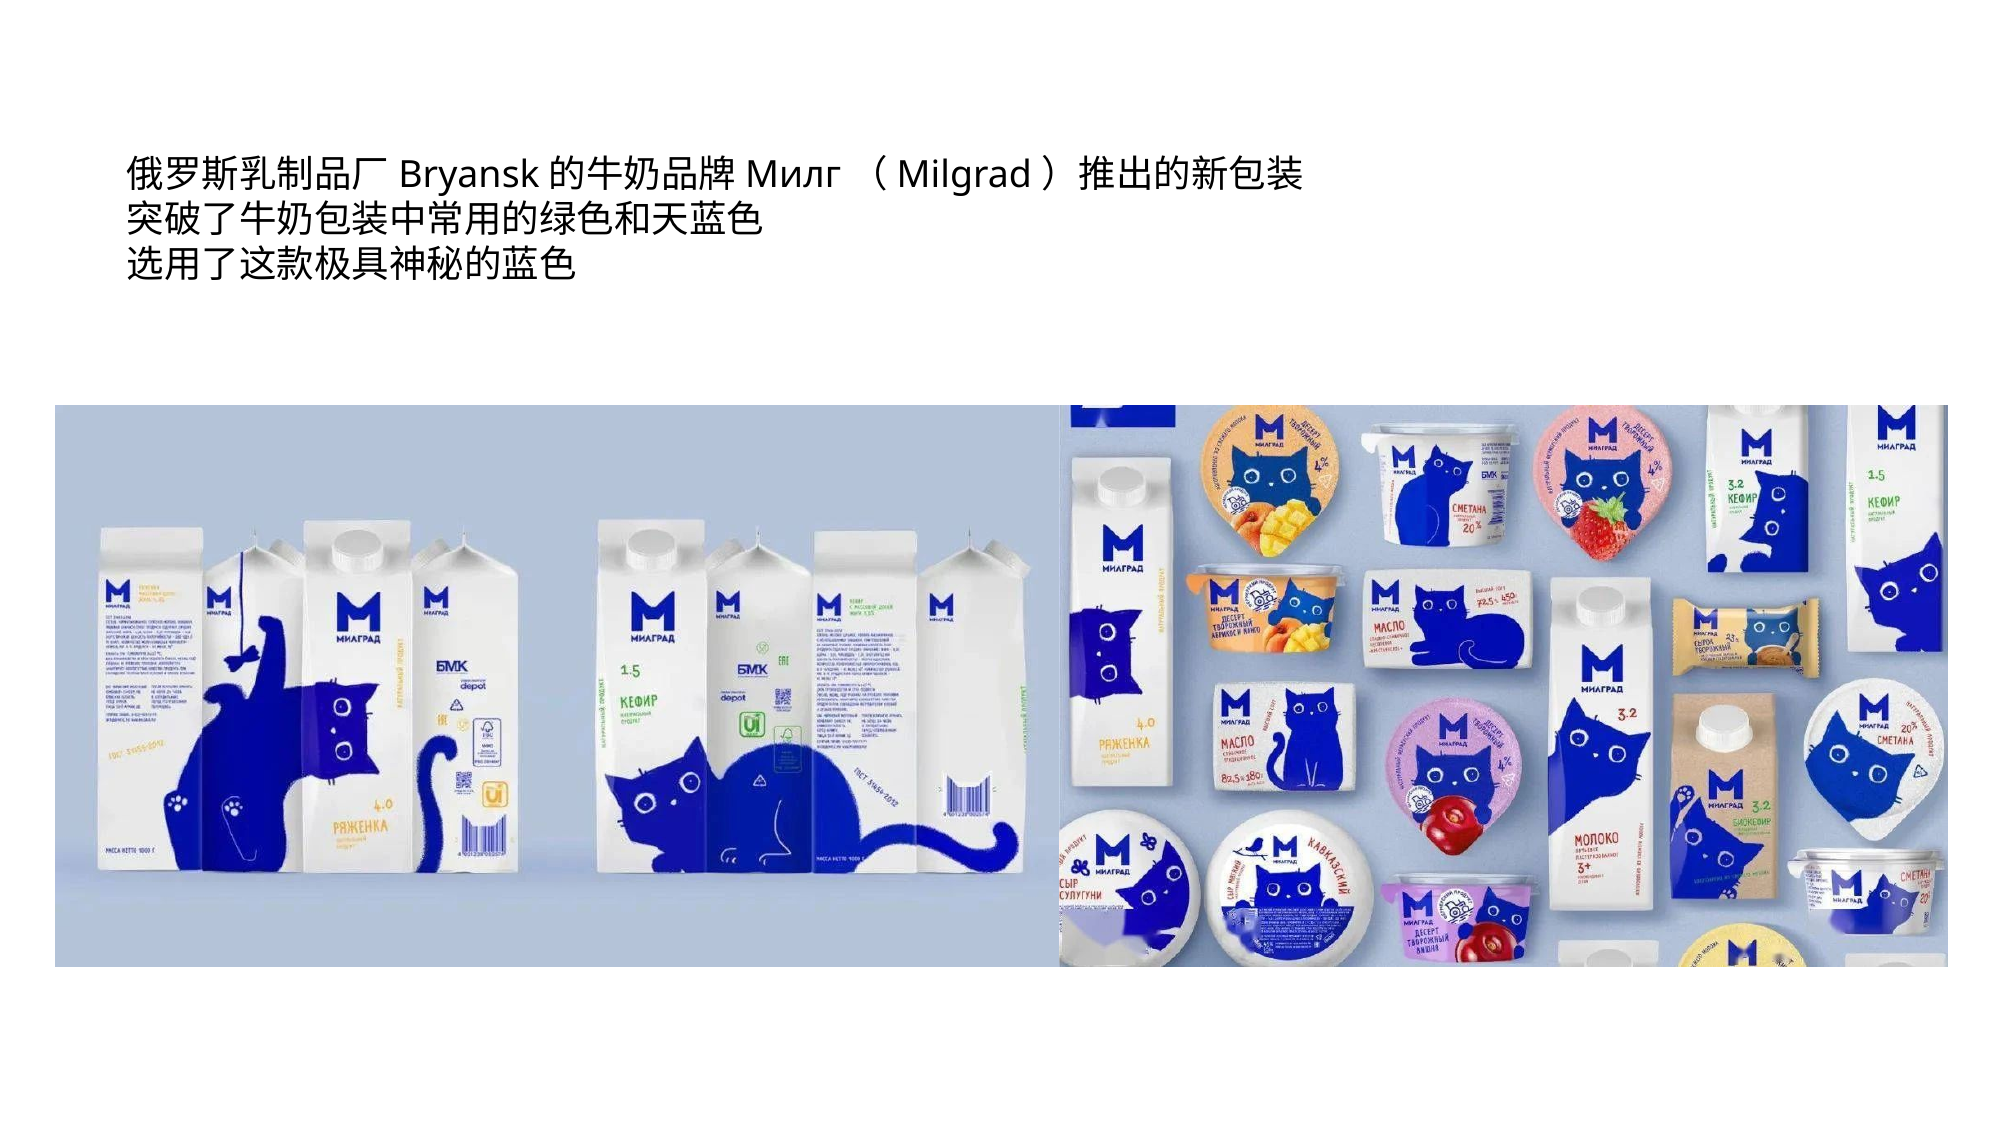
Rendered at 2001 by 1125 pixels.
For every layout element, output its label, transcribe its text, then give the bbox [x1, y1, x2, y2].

picture [55, 405, 1948, 967]
text_box 俄罗斯乳制品厂Bryansk的牛奶品牌Милг（Milgrad）推出的新包装 突破了牛奶包装中常用的绿色和天蓝色 选用了这款极具神秘的蓝色 [112, 142, 1353, 293]
